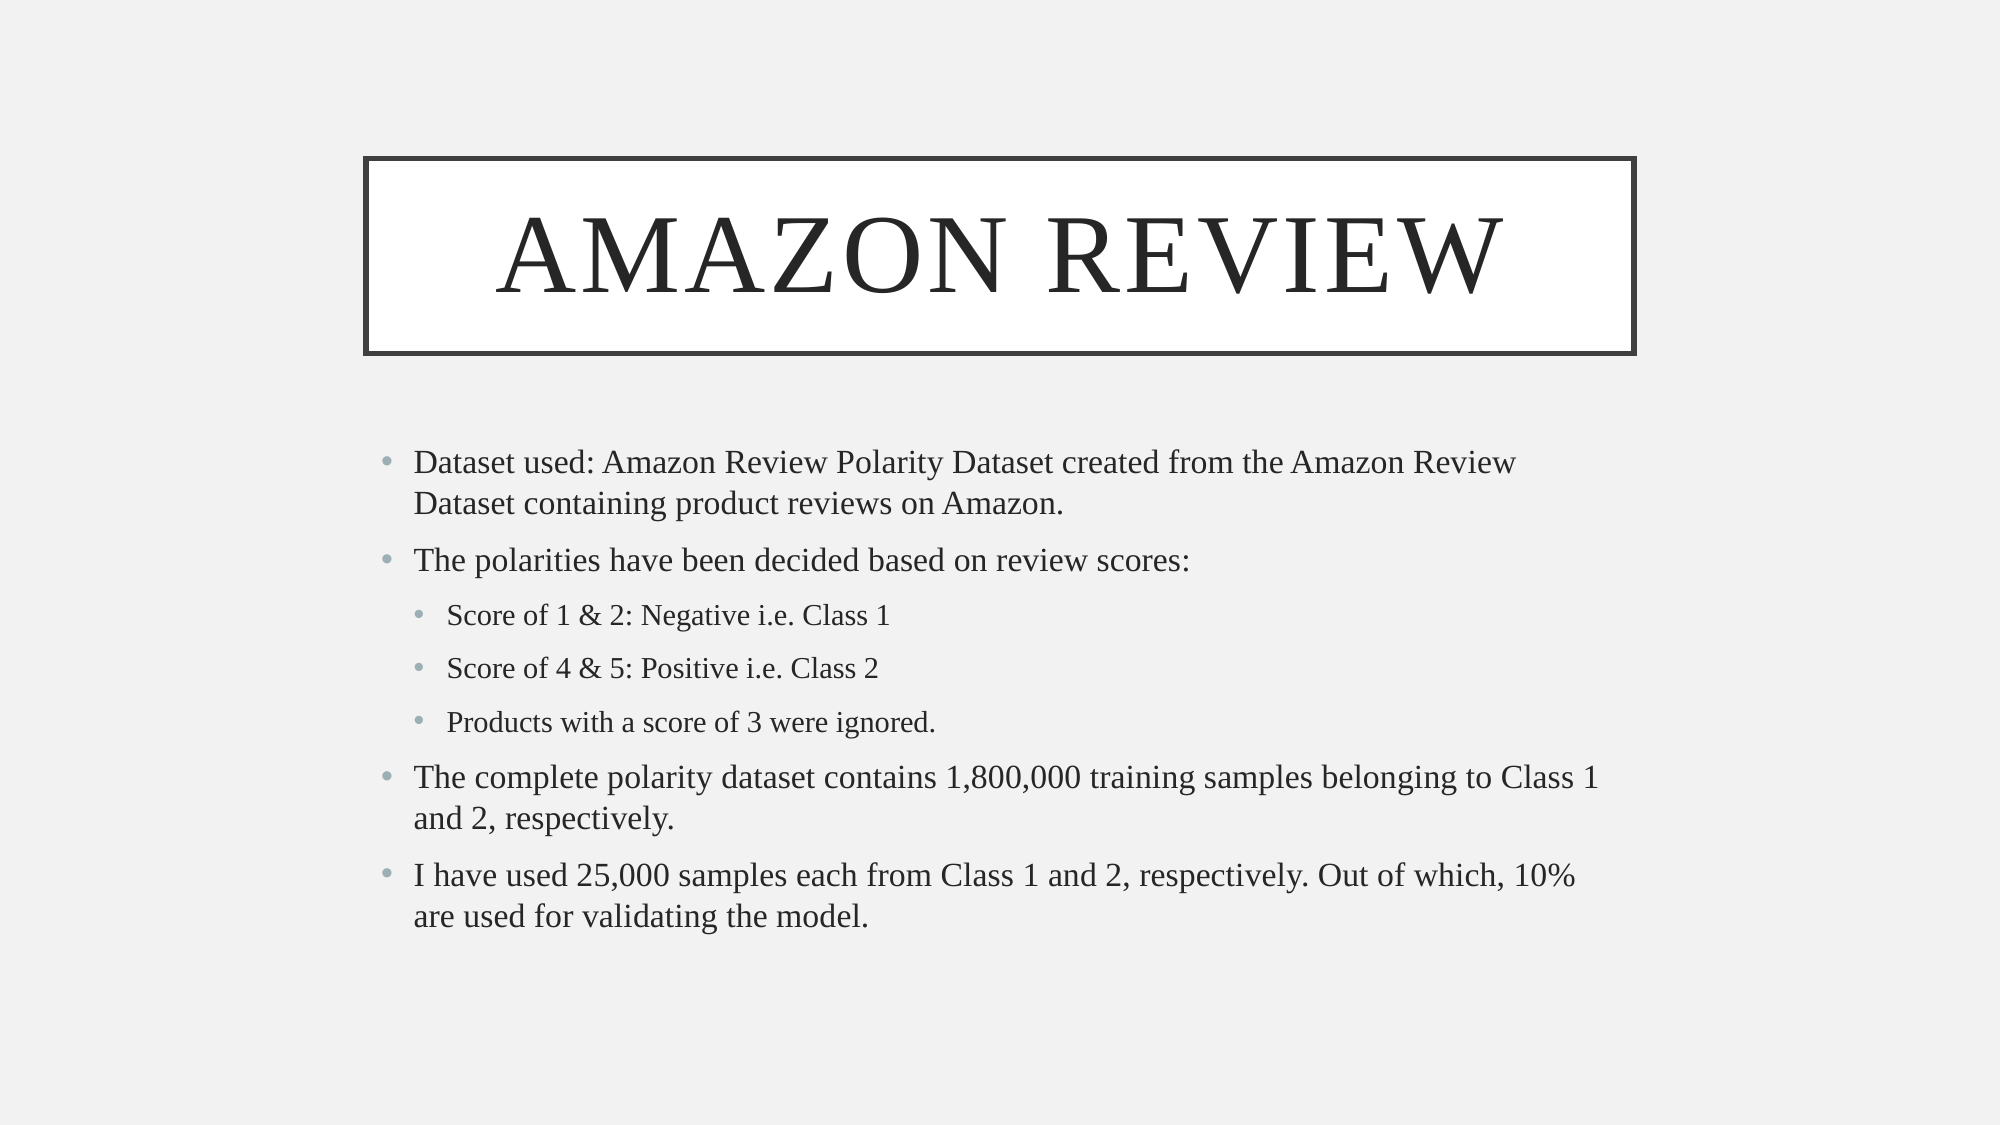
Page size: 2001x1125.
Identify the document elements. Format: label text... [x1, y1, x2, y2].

list Dataset used: Amazon Review Polarity Dataset created from the Amazon Review Dataset containing product reviews on Amazon. The polarities have been decided based on review scores: Score of 1 & 2: Negative i.e. Class 1 Score of 4 & 5: Positive i.e. Class 2 Products with a score of 3 were ignored. The complete polarity dataset contains 1,800,000 training samples belonging to Class 1 and 2, respectively. I have used 25,000 samples each from Class 1 and 2, respectively. Out of which, 10% are used for validating the model. [366, 432, 1634, 942]
title amazon REVIEW [363, 156, 1637, 356]
